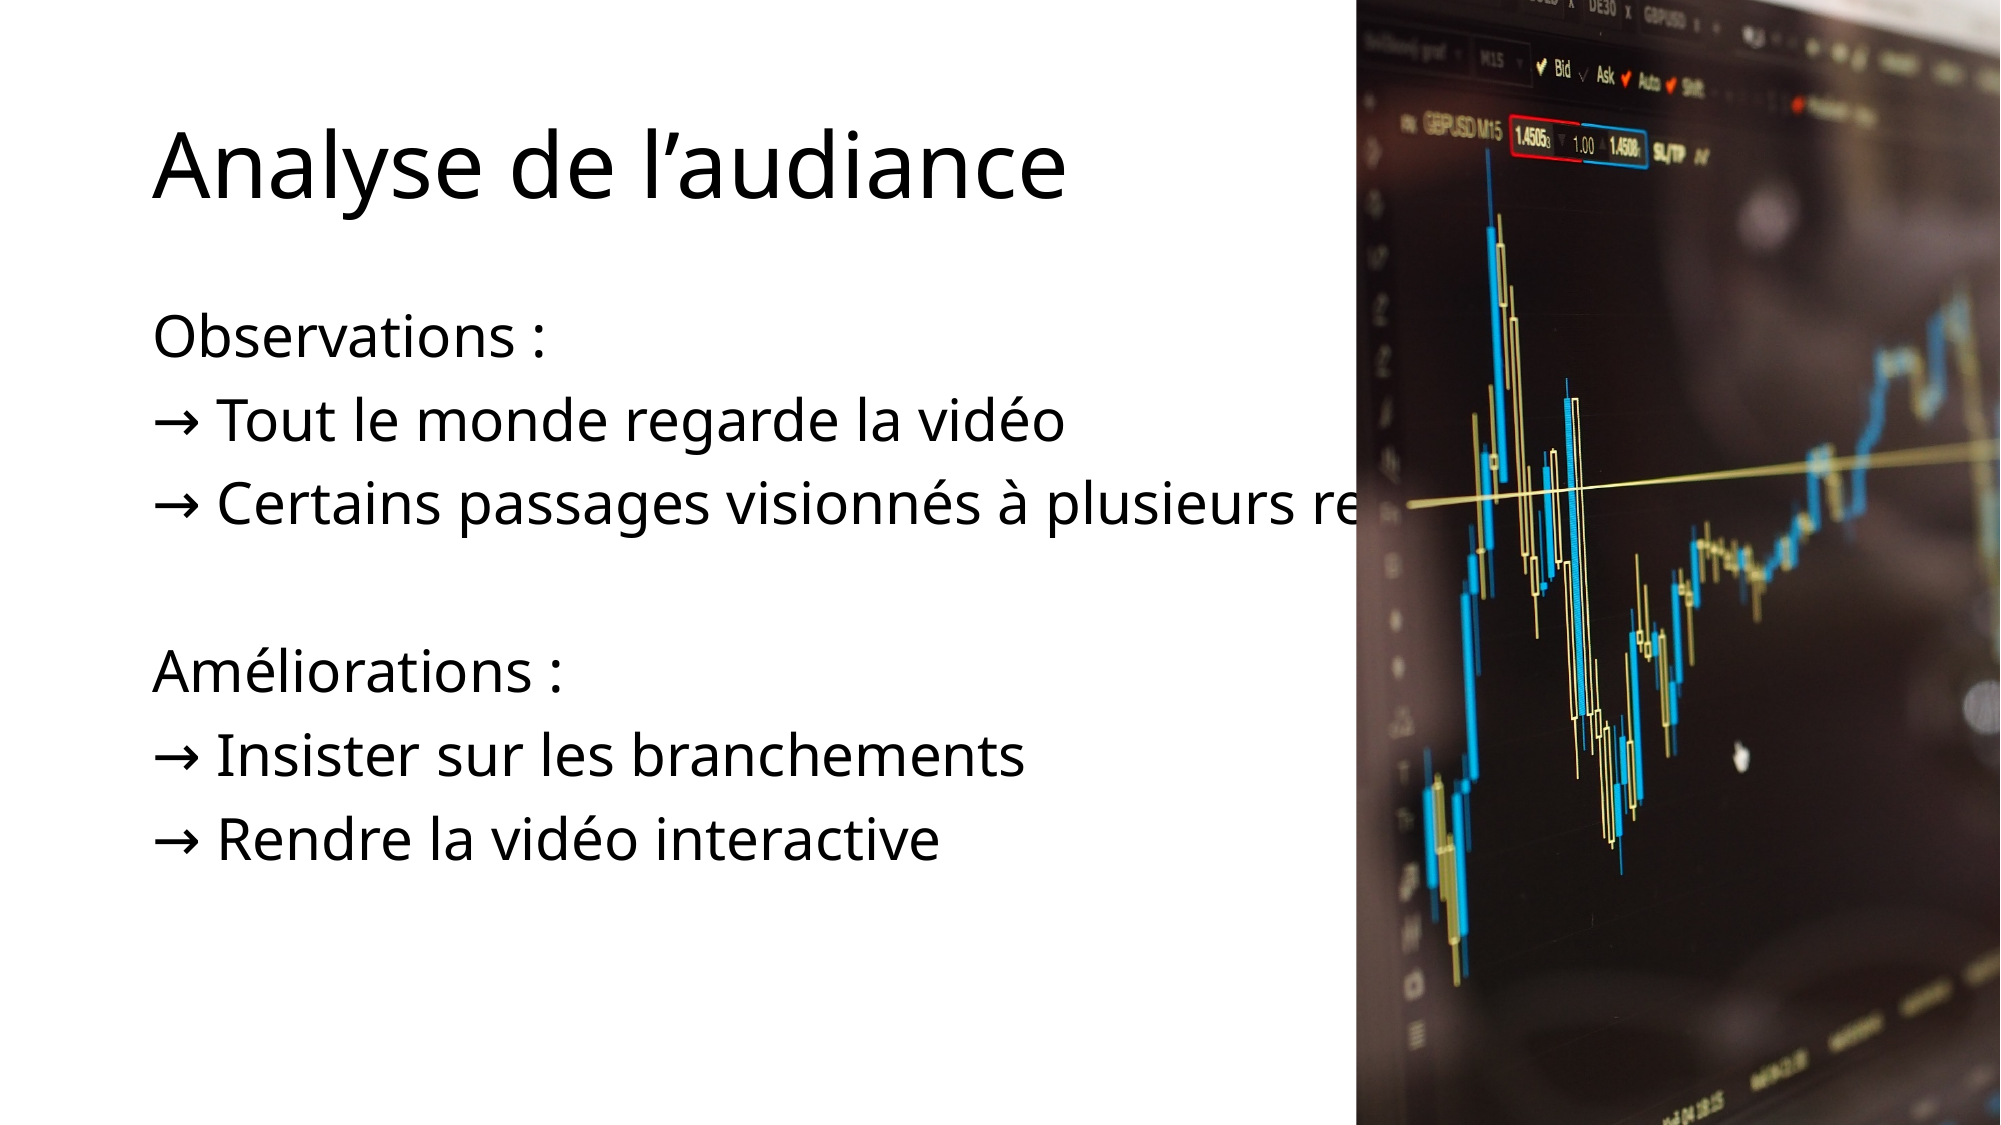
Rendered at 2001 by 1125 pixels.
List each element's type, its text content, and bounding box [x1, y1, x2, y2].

title Analyse de l’audiance [137, 59, 1356, 278]
list Observations : → Tout le monde regarde la vidéo → Certains passages visionnés à plusieurs reprises Améliorations : → Insister sur les branchements → Rendre la vidéo interactive [137, 299, 1356, 1014]
picture [1356, 0, 2000, 1125]
